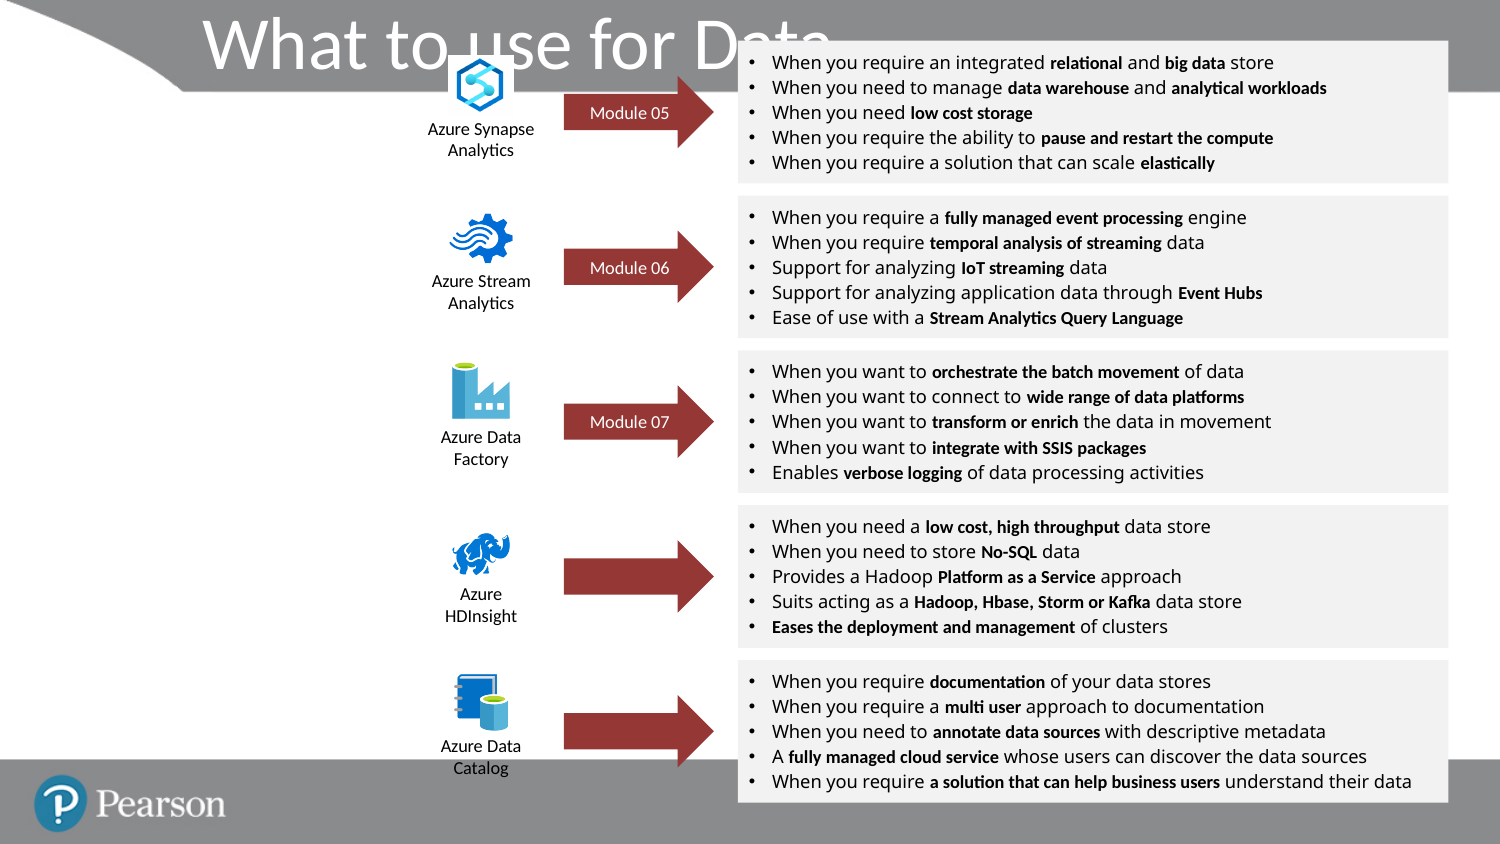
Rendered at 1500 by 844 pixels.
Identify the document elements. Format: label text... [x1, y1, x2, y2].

picture [0, 0, 1500, 844]
text_box When you require an integrated relational and big data store When you need to manage data warehouse and analytical workloads When you need low cost storage When you require the ability to pause and restart the compute When you require a solution that can scale elastically [737, 40, 1449, 184]
text_box When you want to orchestrate the batch movement of data When you want to connect to wide range of data platforms When you want to transform or enrich the data in movement When you want to integrate with SSIS packages Enables verbose logging of data processing activities [737, 350, 1449, 493]
text_box When you need a low cost, high throughput data store When you need to store No-SQL data Provides a Hadoop Platform as a Service approach Suits acting as a Hadoop, Hbase, Storm or Kafka data store Eases the deployment and management of clusters [737, 505, 1449, 648]
text_box Module 06 [561, 228, 717, 305]
text_box Module 07 [561, 383, 717, 460]
text_box Azure Data Factory [426, 425, 536, 470]
text_box When you require a fully managed event processing engine When you require temporal analysis of streaming data Support for analyzing IoT streaming data Support for analyzing application data through Event Hubs Ease of use with a Stream Analytics Query Language [737, 195, 1449, 339]
text_box [561, 538, 717, 615]
text_box Module 05 [561, 73, 717, 151]
text_box When you require documentation of your data stores When you require a multi user approach to documentation When you need to annotate data sources with descriptive metadata A fully managed cloud service whose users can discover the data sources When you require a solution that can help business users understand their data [737, 660, 1449, 803]
title What to use for Data [187, 0, 1428, 79]
text_box Azure Synapse Analytics [419, 116, 543, 161]
text_box Azure Stream Analytics [426, 269, 536, 314]
text_box Azure HDInsight [432, 582, 530, 627]
text_box [561, 693, 717, 770]
text_box Azure Data Catalog [431, 734, 531, 779]
